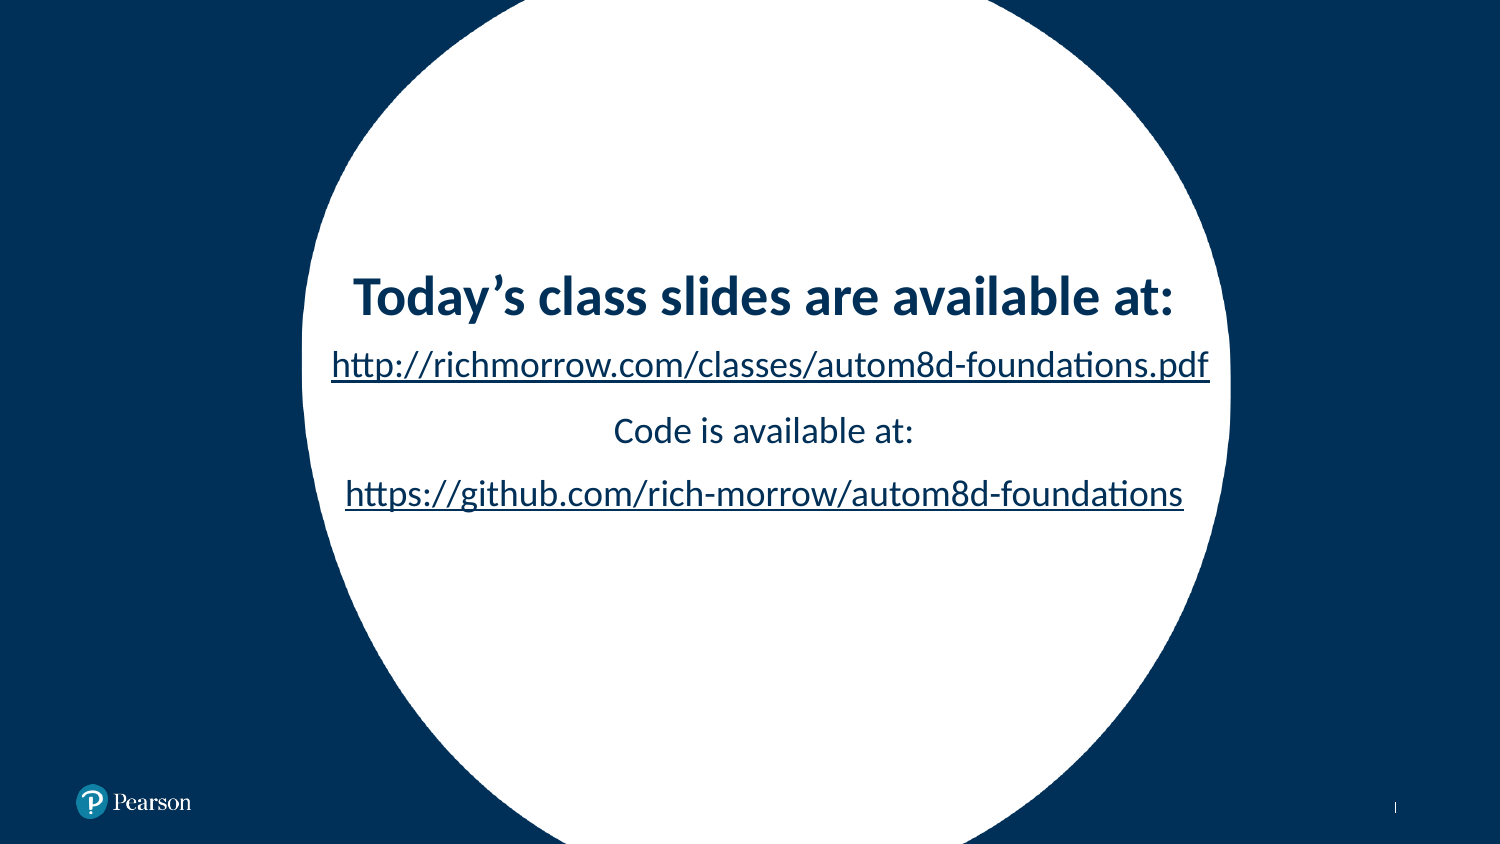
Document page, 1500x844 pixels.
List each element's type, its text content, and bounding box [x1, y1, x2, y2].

title Today’s class slides are available at: http://richmorrow.com/classes/autom8d-foundations.pdf Code is available at: https://github.com/rich-morrow/autom8d-foundations [312, 369, 1216, 534]
picture [76, 784, 191, 819]
picture [76, 784, 86, 794]
picture [301, 0, 1231, 844]
picture [76, 811, 83, 819]
